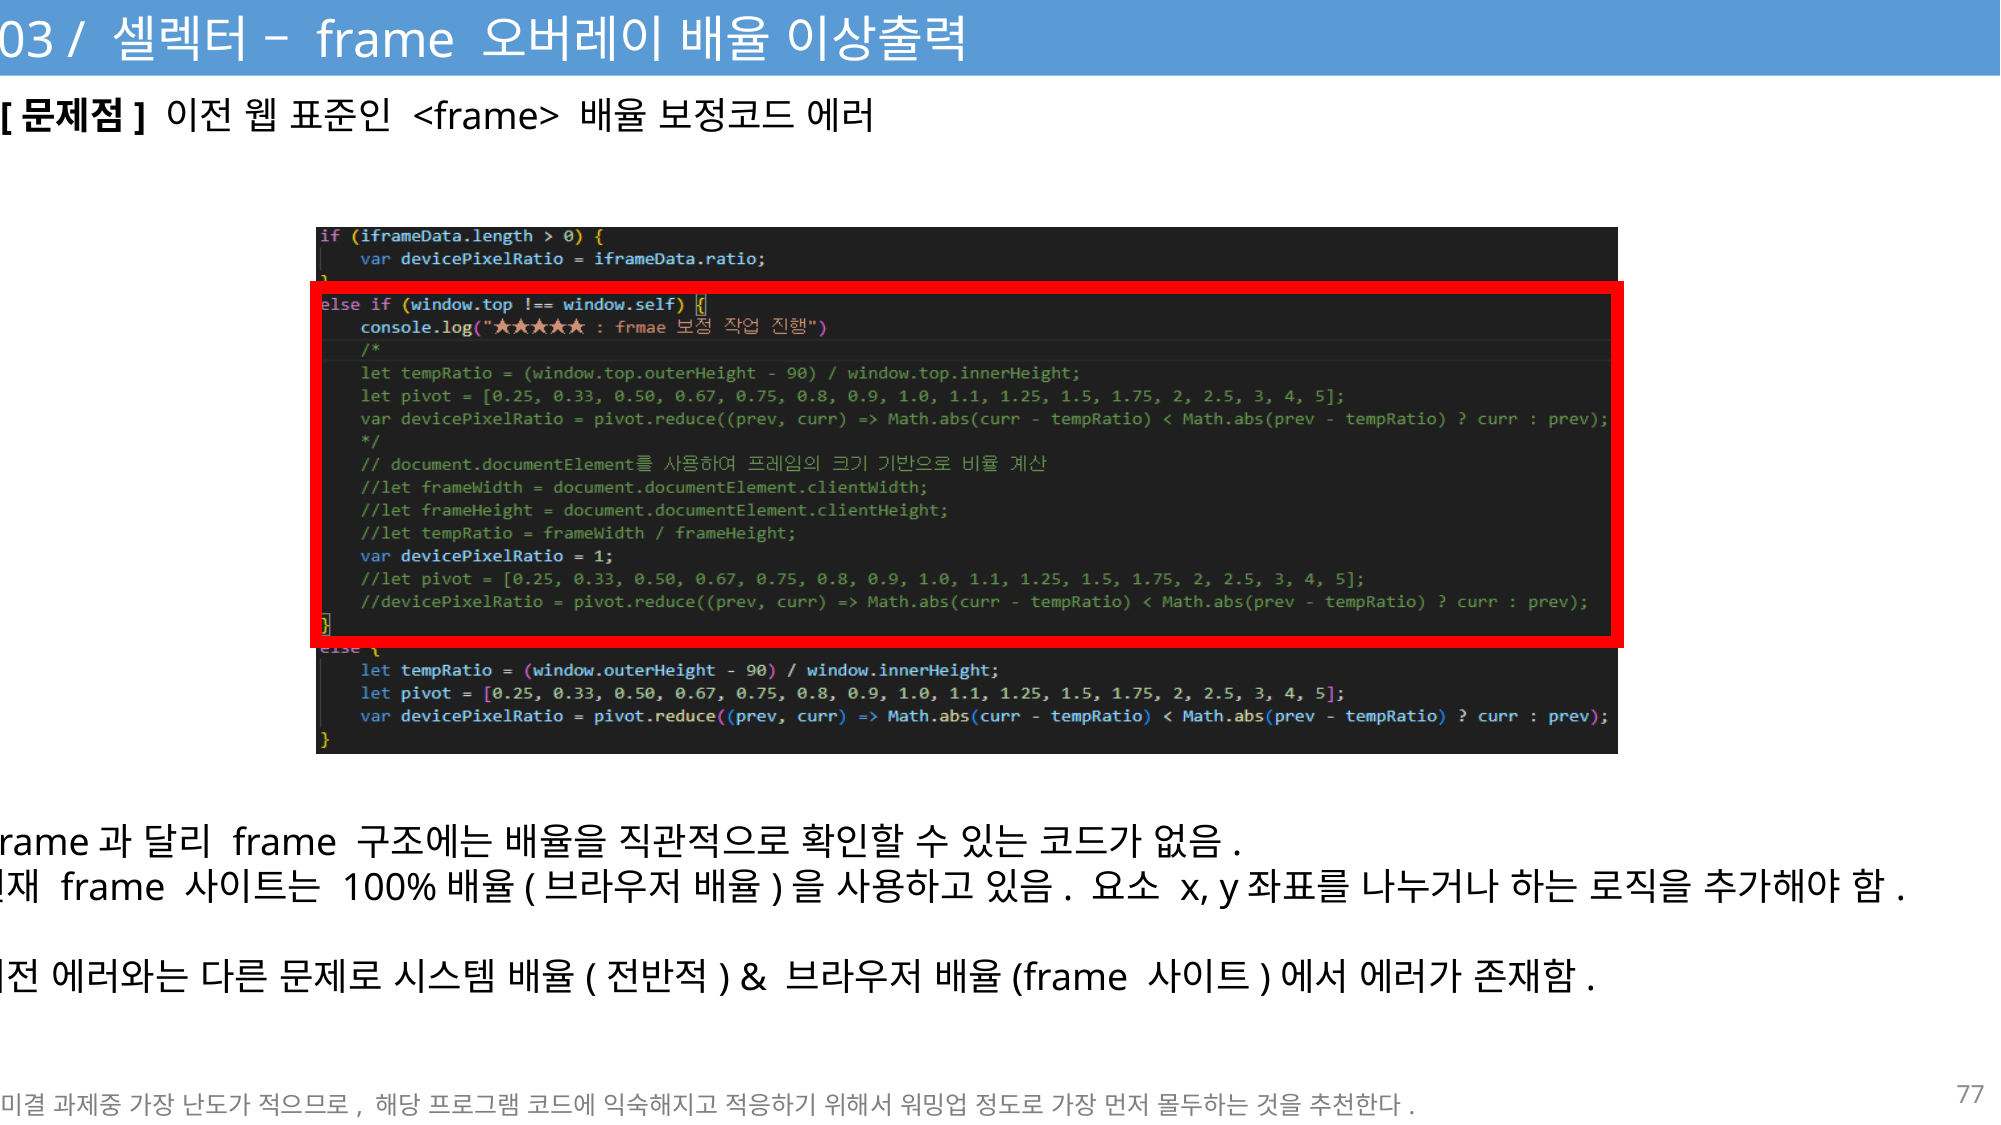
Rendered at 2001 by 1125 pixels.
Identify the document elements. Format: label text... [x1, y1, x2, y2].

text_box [0, 0, 2000, 76]
text_box [문제점] 이전 웹 표준인 <frame> 배율 보정코드 에러 [0, 84, 891, 145]
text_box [316, 227, 1618, 754]
text_box Iframe과 달리 frame 구조에는 배율을 직관적으로 확인할 수 있는 코드가 없음. 현재 frame 사이트는 100%배율(브라우저 배율)을 사용하고 있음. 요소 x, y좌표를 나누거나 하는 로직을 추가해야 함. 이전 에러와는 다른 문제로 시스템 배율(전반적) & 브라우저 배율(frame 사이트)에서 에러가 존재함. [0, 810, 1921, 1006]
slide_number 77 [1550, 1065, 2000, 1125]
text_box 미결 과제중 가장 난도가 적으므로, 해당 프로그램 코드에 익숙해지고 적응하기 위해서 워밍업 정도로 가장 먼저 몰두하는 것을 추천한다. [0, 1082, 1431, 1125]
